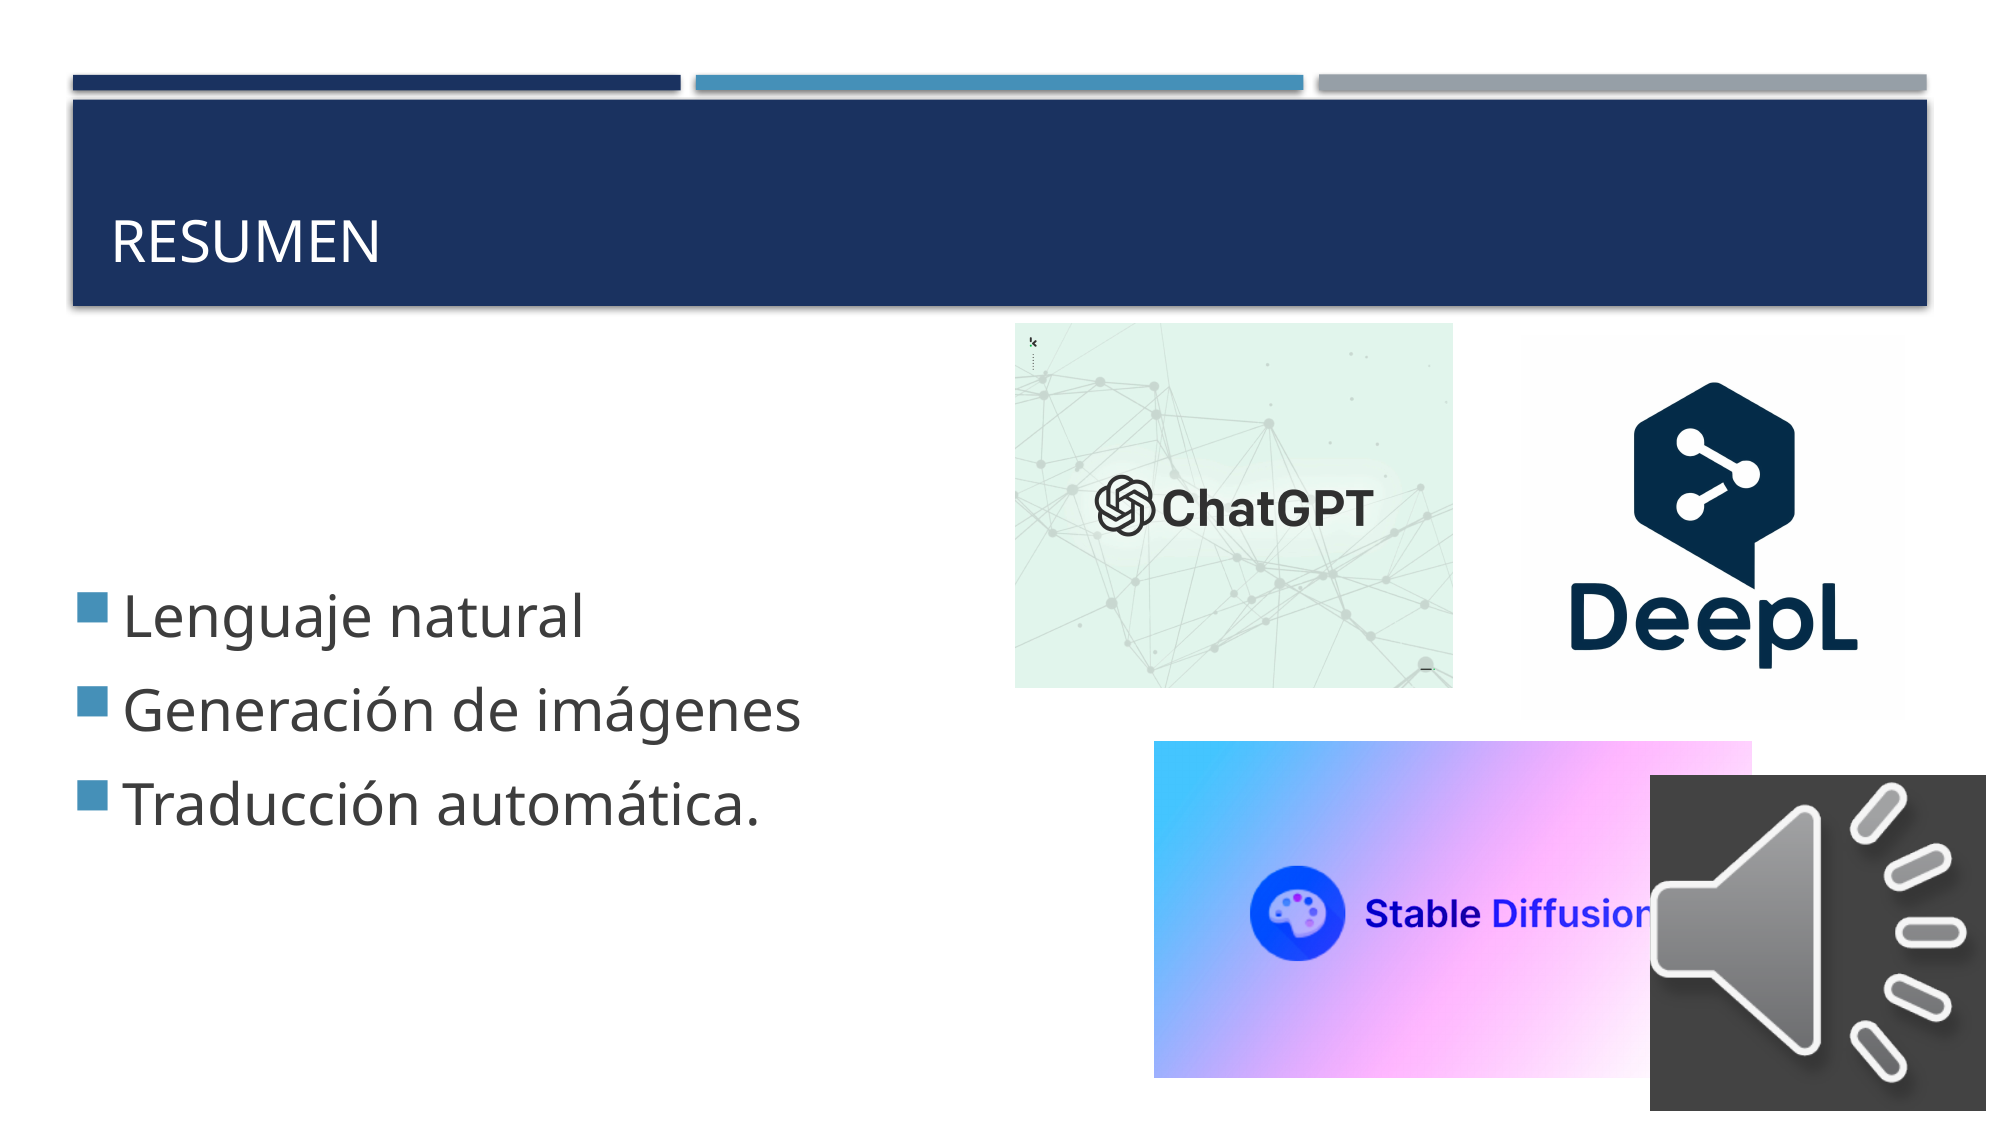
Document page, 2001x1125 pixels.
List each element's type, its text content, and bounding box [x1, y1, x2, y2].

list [1014, 322, 1454, 689]
title Resumen [95, 119, 1905, 282]
picture [1153, 741, 1987, 1112]
list Lenguaje natural Generación de imágenes Traducción automática. [56, 410, 947, 1007]
picture [1520, 335, 1906, 720]
